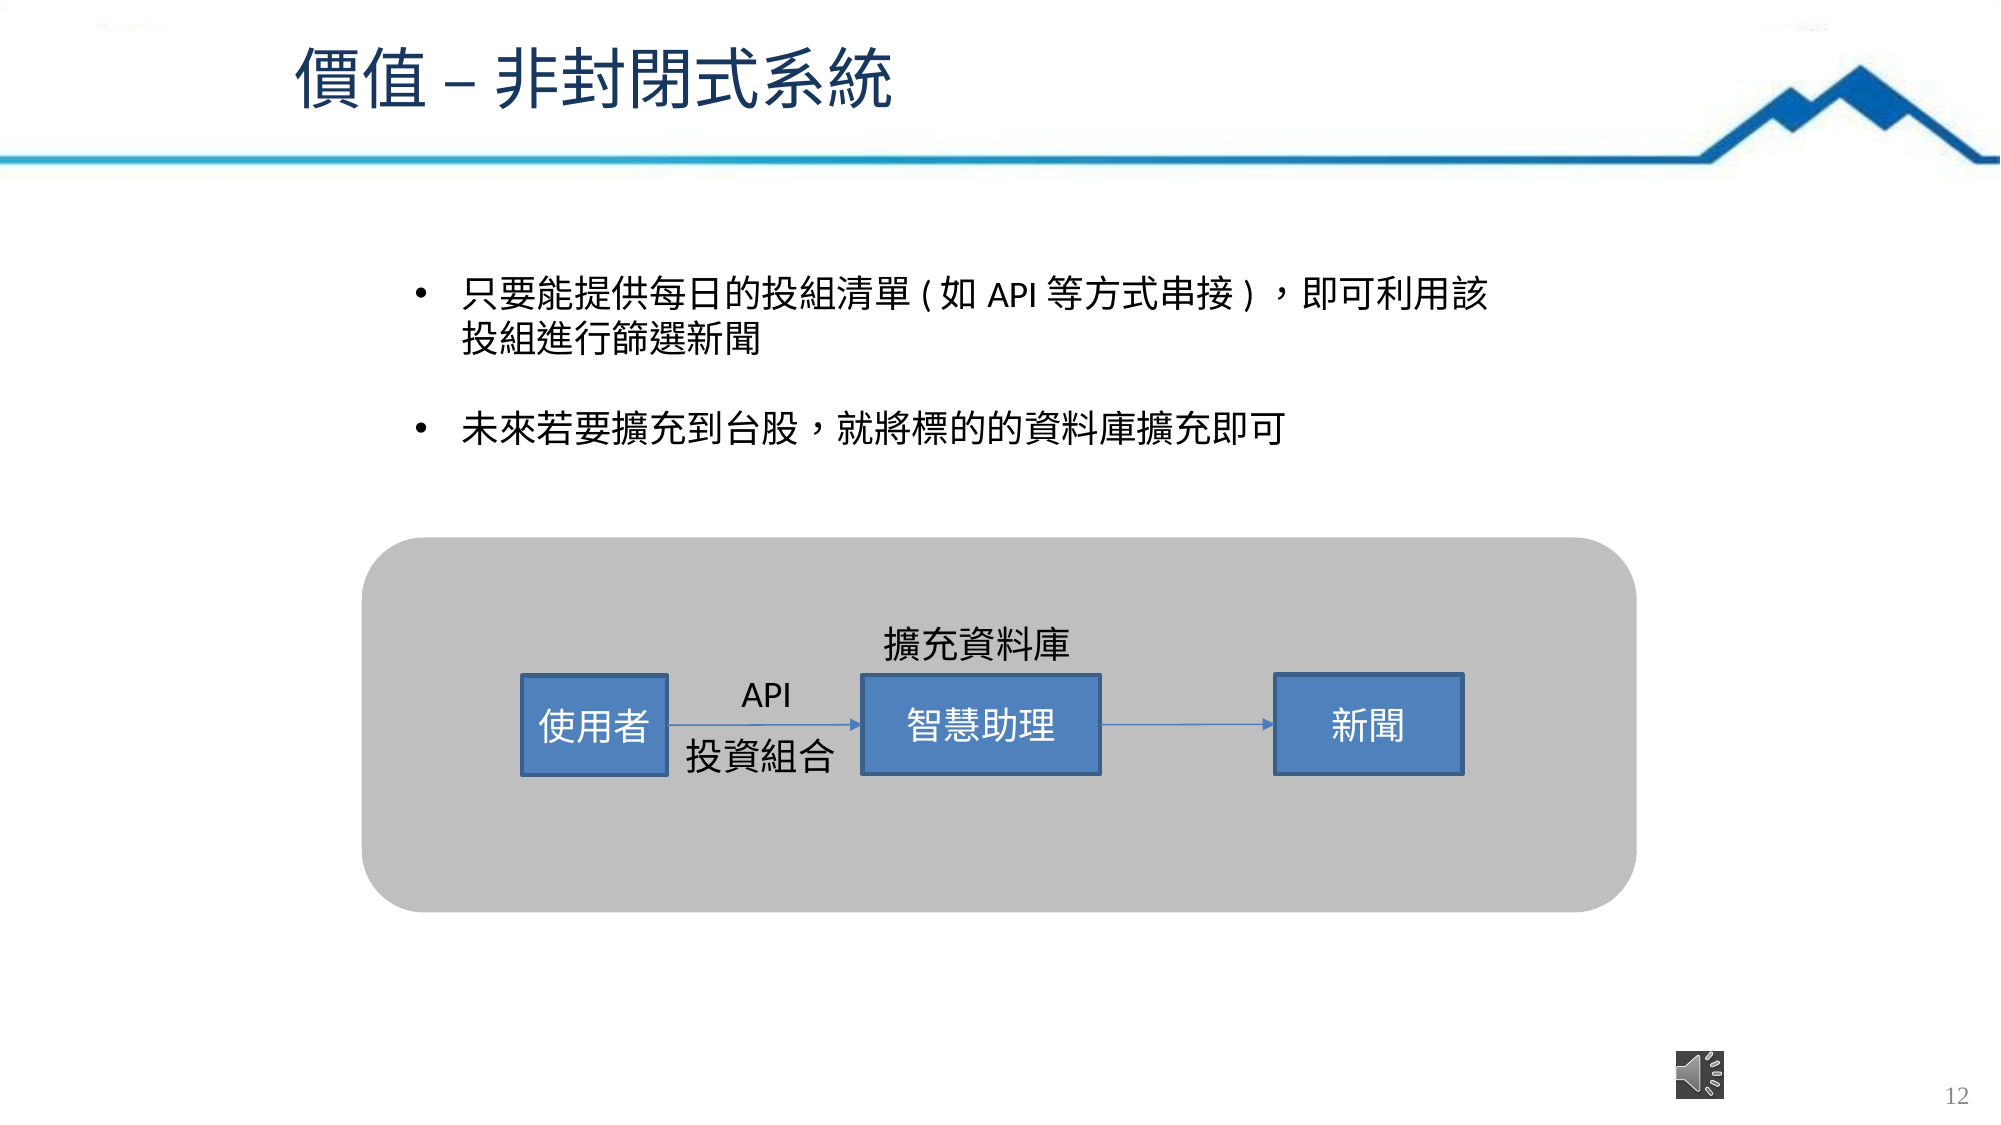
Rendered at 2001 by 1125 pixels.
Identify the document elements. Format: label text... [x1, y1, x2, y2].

text_box 只要能提供每日的投組清單(如API等方式串接)，即可利用該投組進行篩選新聞 未來若要擴充到台股，就將標的的資料庫擴充即可 [399, 262, 1538, 458]
text_box API [673, 662, 861, 723]
text_box 使用者 [520, 673, 669, 777]
text_box 擴充資料庫 [868, 613, 1094, 674]
text_box 智慧助理 [860, 673, 1102, 776]
picture [0, 0, 2000, 1101]
text_box [359, 535, 1639, 915]
text_box 投資組合 [671, 734, 859, 785]
text_box 價值 – 非封閉式系統 [292, 34, 1388, 117]
slide_number 12 [1938, 1080, 1989, 1110]
text_box 新聞 [1273, 672, 1465, 776]
